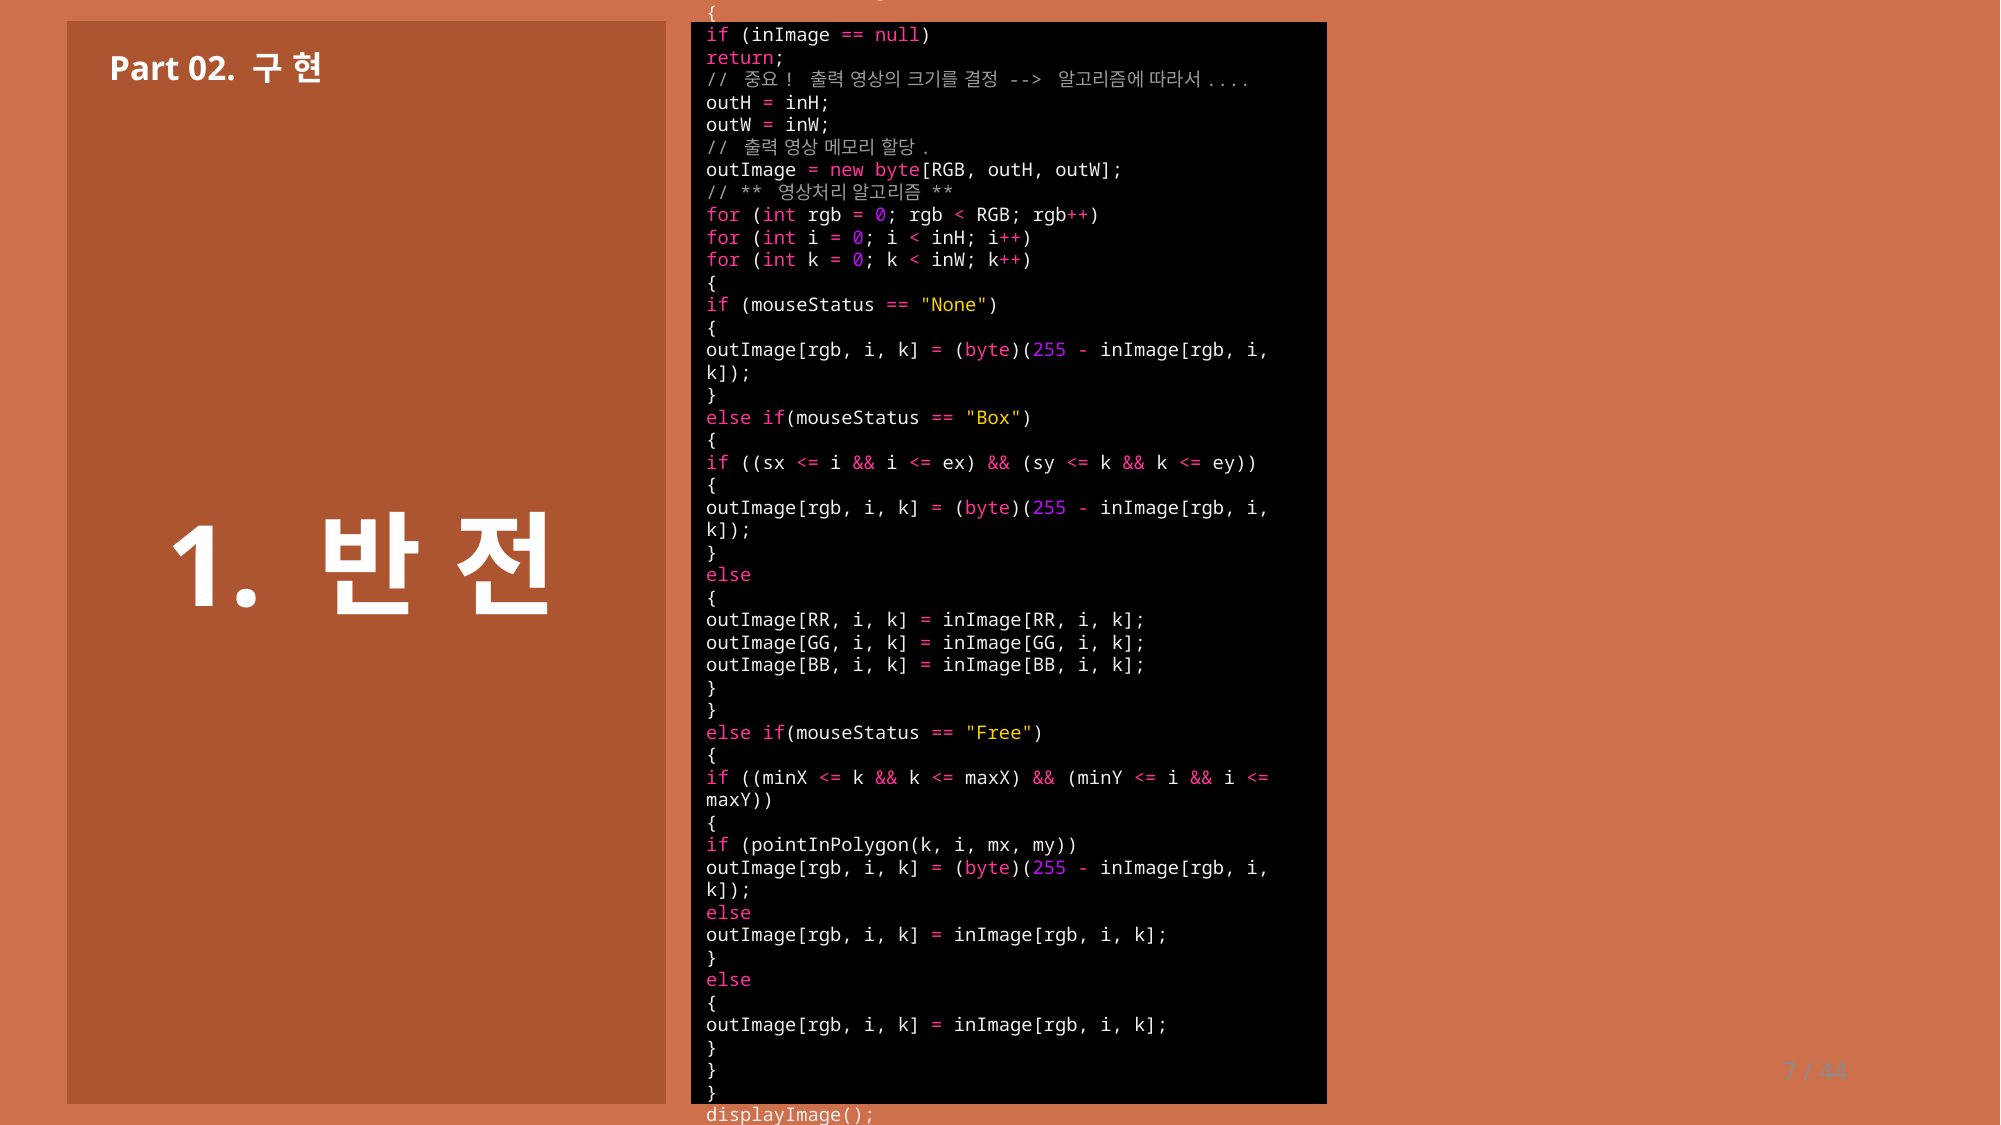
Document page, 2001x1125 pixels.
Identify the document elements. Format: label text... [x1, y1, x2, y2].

slide_number 7 / 44 [1412, 1042, 1863, 1103]
text_box [67, 21, 666, 1104]
text_box void reverseImage() //반전 영상 { if (inImage == null) return; // 중요! 출력 영상의 크기를 결정 --> 알고리즘에 따라서.... outH = inH; outW = inW; // 출력 영상 메모리 할당. outImage = new byte[RGB, outH, outW]; // ** 영상처리 알고리즘 ** for (int rgb = 0; rgb < RGB; rgb++) for (int i = 0; i < inH; i++) for (int k = 0; k < inW; k++) { if (mouseStatus == "None") { outImage[rgb, i, k] = (byte)(255 - inImage[rgb, i, k]); } else if(mouseStatus == "Box") { if ((sx <= i && i <= ex) && (sy <= k && k <= ey)) { outImage[rgb, i, k] = (byte)(255 - inImage[rgb, i, k]); } else { outImage[RR, i, k] = inImage[RR, i, k]; outImage[GG, i, k] = inImage[GG, i, k]; outImage[BB, i, k] = inImage[BB, i, k]; } } else if(mouseStatus == "Free") { if ((minX <= k && k <= maxX) && (minY <= i && i <= maxY)) { if (pointInPolygon(k, i, mx, my)) outImage[rgb, i, k] = (byte)(255 - inImage[rgb, i, k]); else outImage[rgb, i, k] = inImage[rgb, i, k]; } else { outImage[rgb, i, k] = inImage[rgb, i, k]; } } } displayImage(); } [691, 22, 1327, 1104]
text_box Part 02. 구 현 [94, 39, 375, 95]
text_box 1. 반 전 [151, 486, 599, 637]
